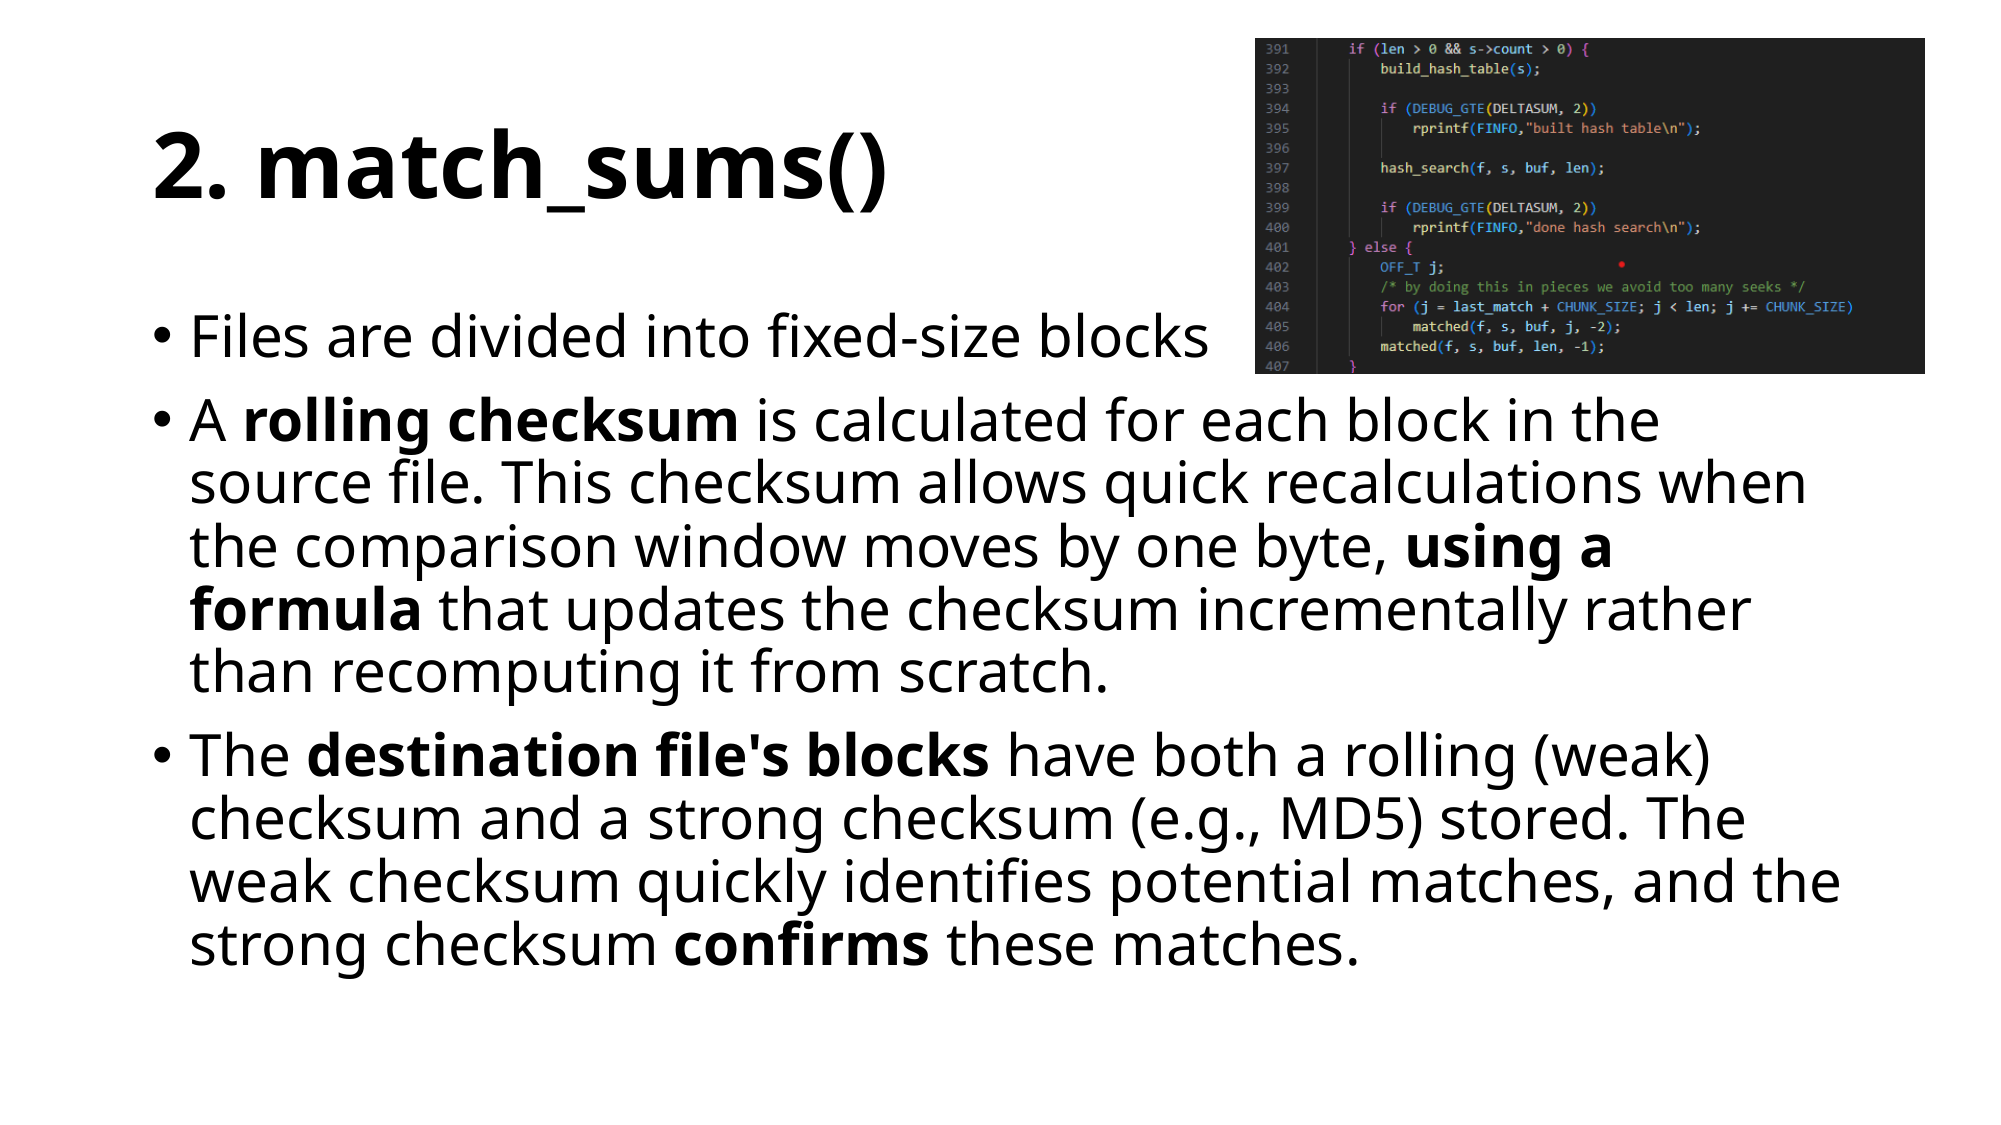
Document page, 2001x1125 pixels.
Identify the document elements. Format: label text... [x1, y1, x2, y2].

list Files are divided into fixed-size blocks A rolling checksum is calculated for each block in the source file. This checksum allows quick recalculations when the comparison window moves by one byte, using a formula that updates the checksum incrementally rather than recomputing it from scratch. The destination file's blocks have both a rolling (weak) checksum and a strong checksum (e.g., MD5) stored. The weak checksum quickly identifies potential matches, and the strong checksum confirms these matches. [137, 299, 1863, 1014]
picture [1255, 37, 1925, 374]
title 2. match_sums() [137, 59, 1255, 278]
